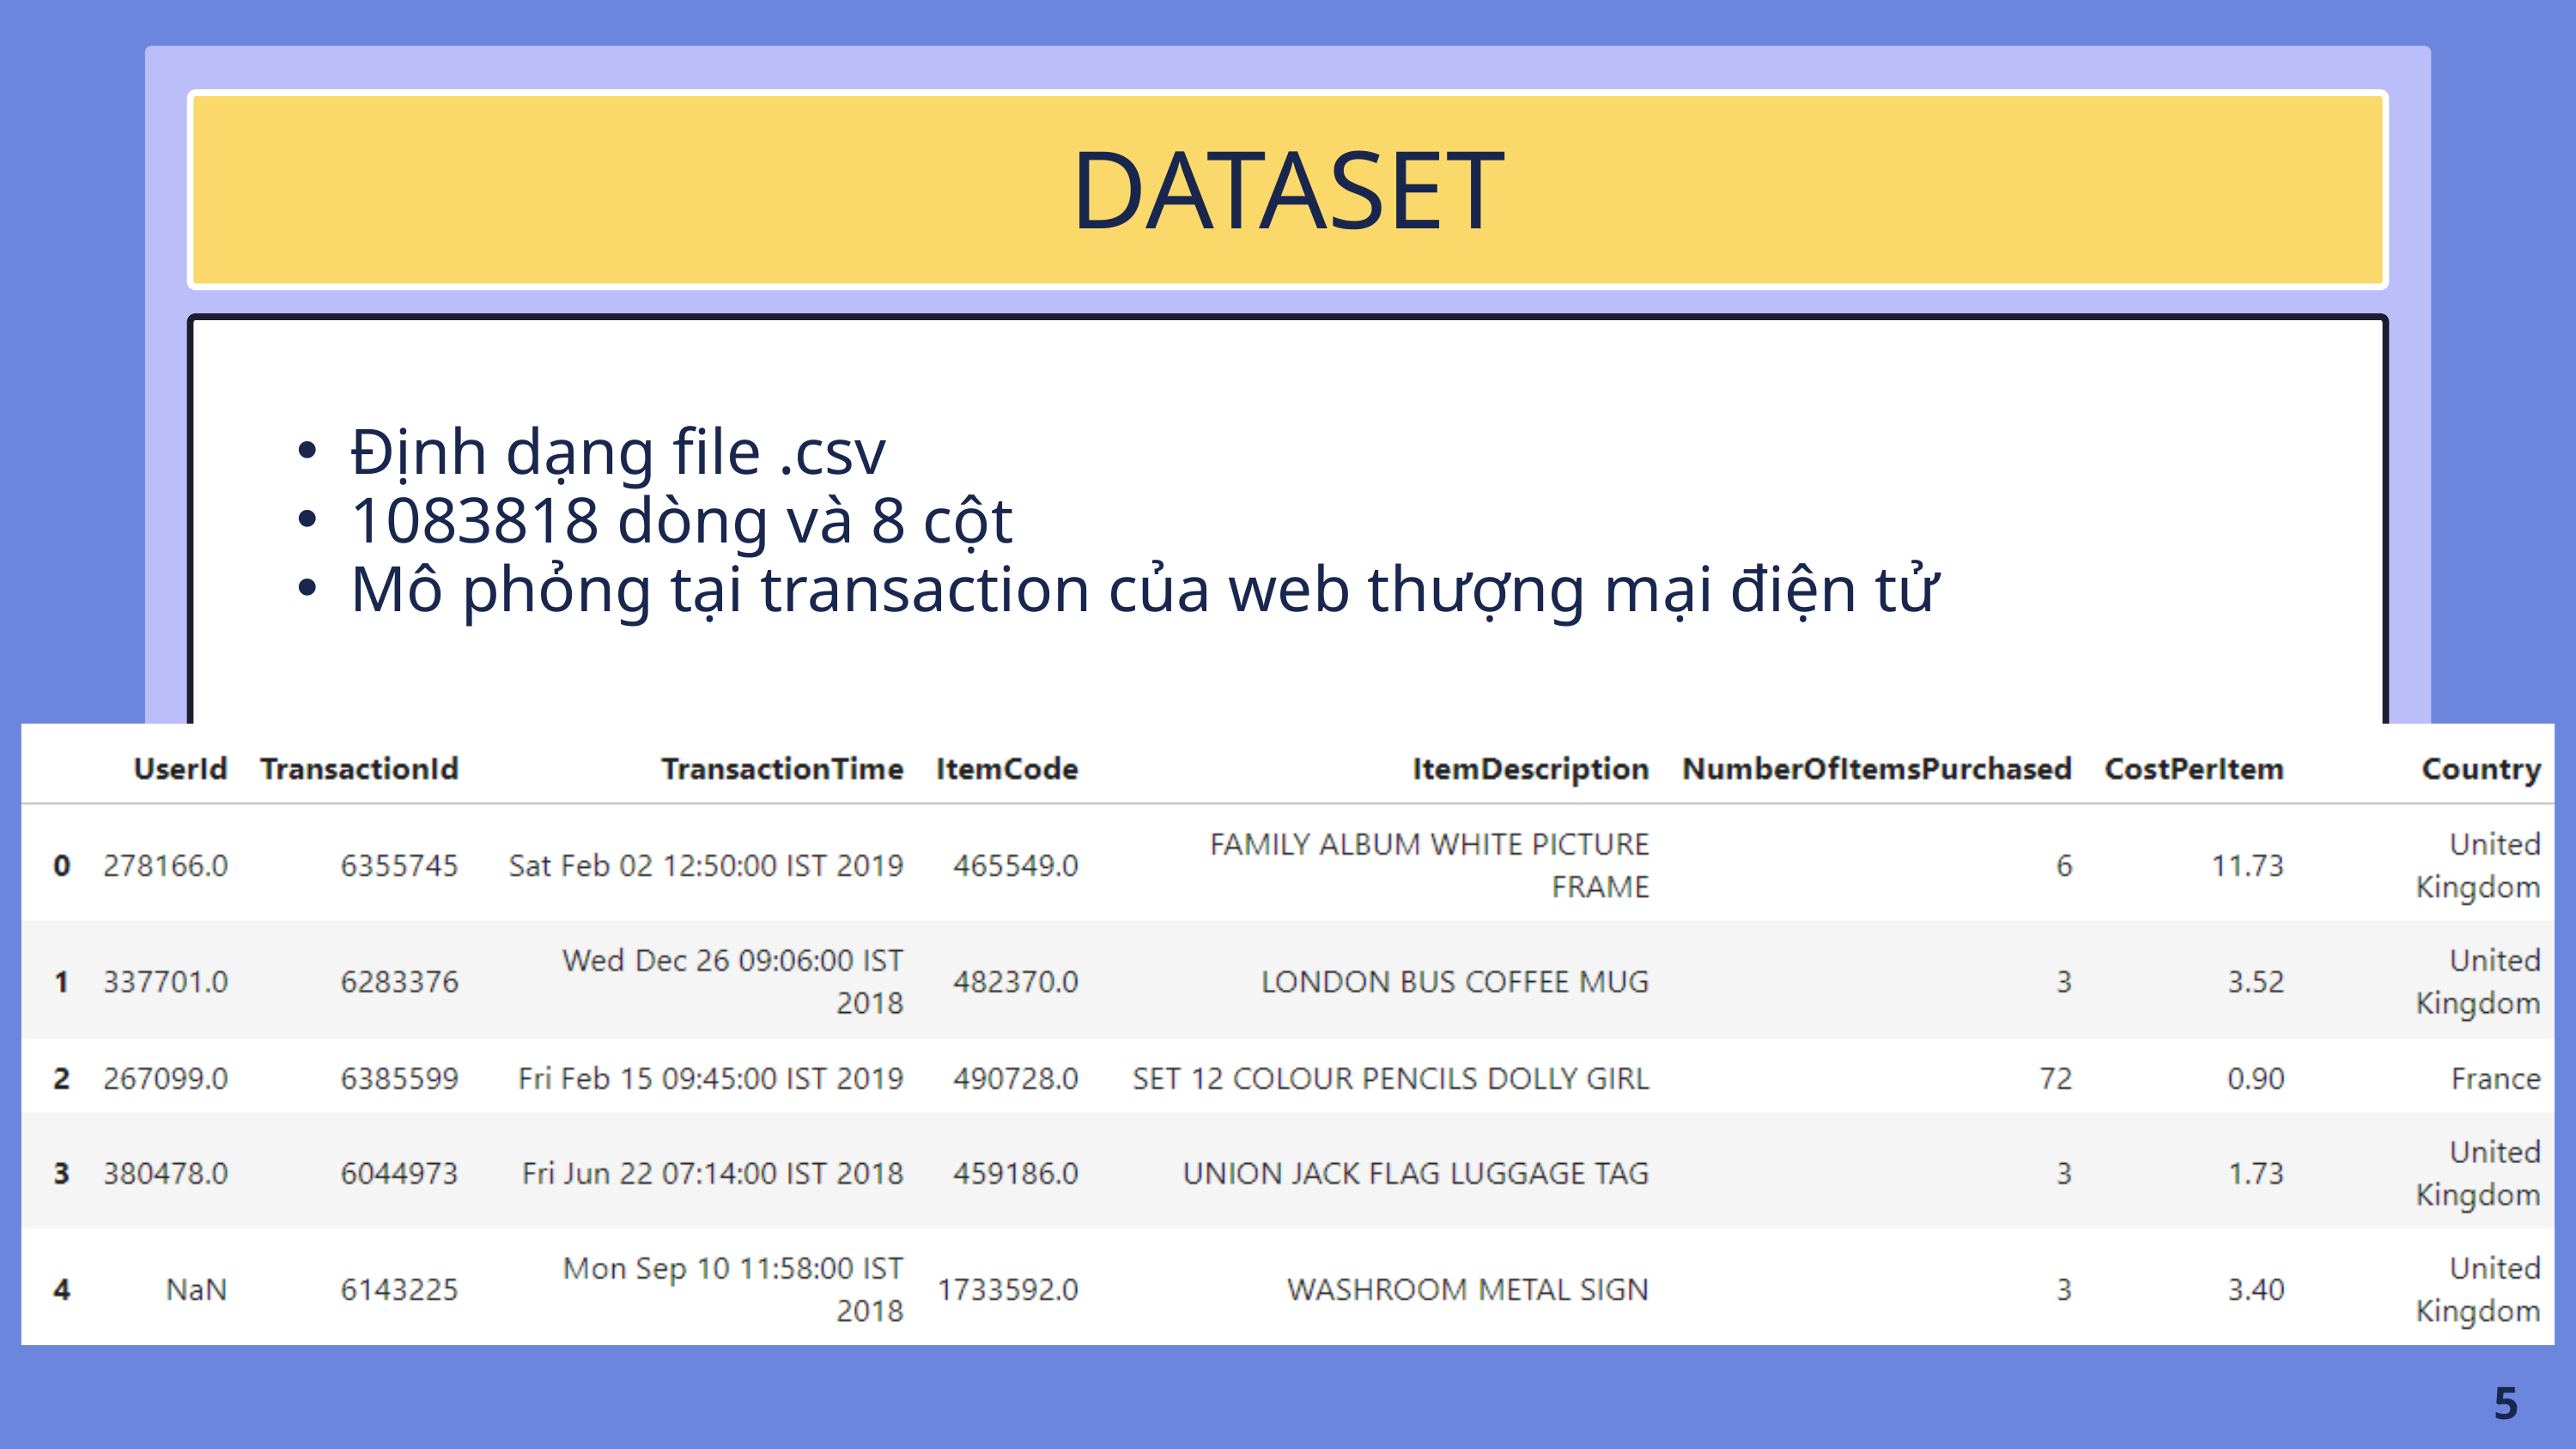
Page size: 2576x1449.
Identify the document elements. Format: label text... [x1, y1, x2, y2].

text_box 5 [2458, 1379, 2555, 1428]
text_box [21, 724, 2555, 1345]
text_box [144, 45, 2432, 1205]
